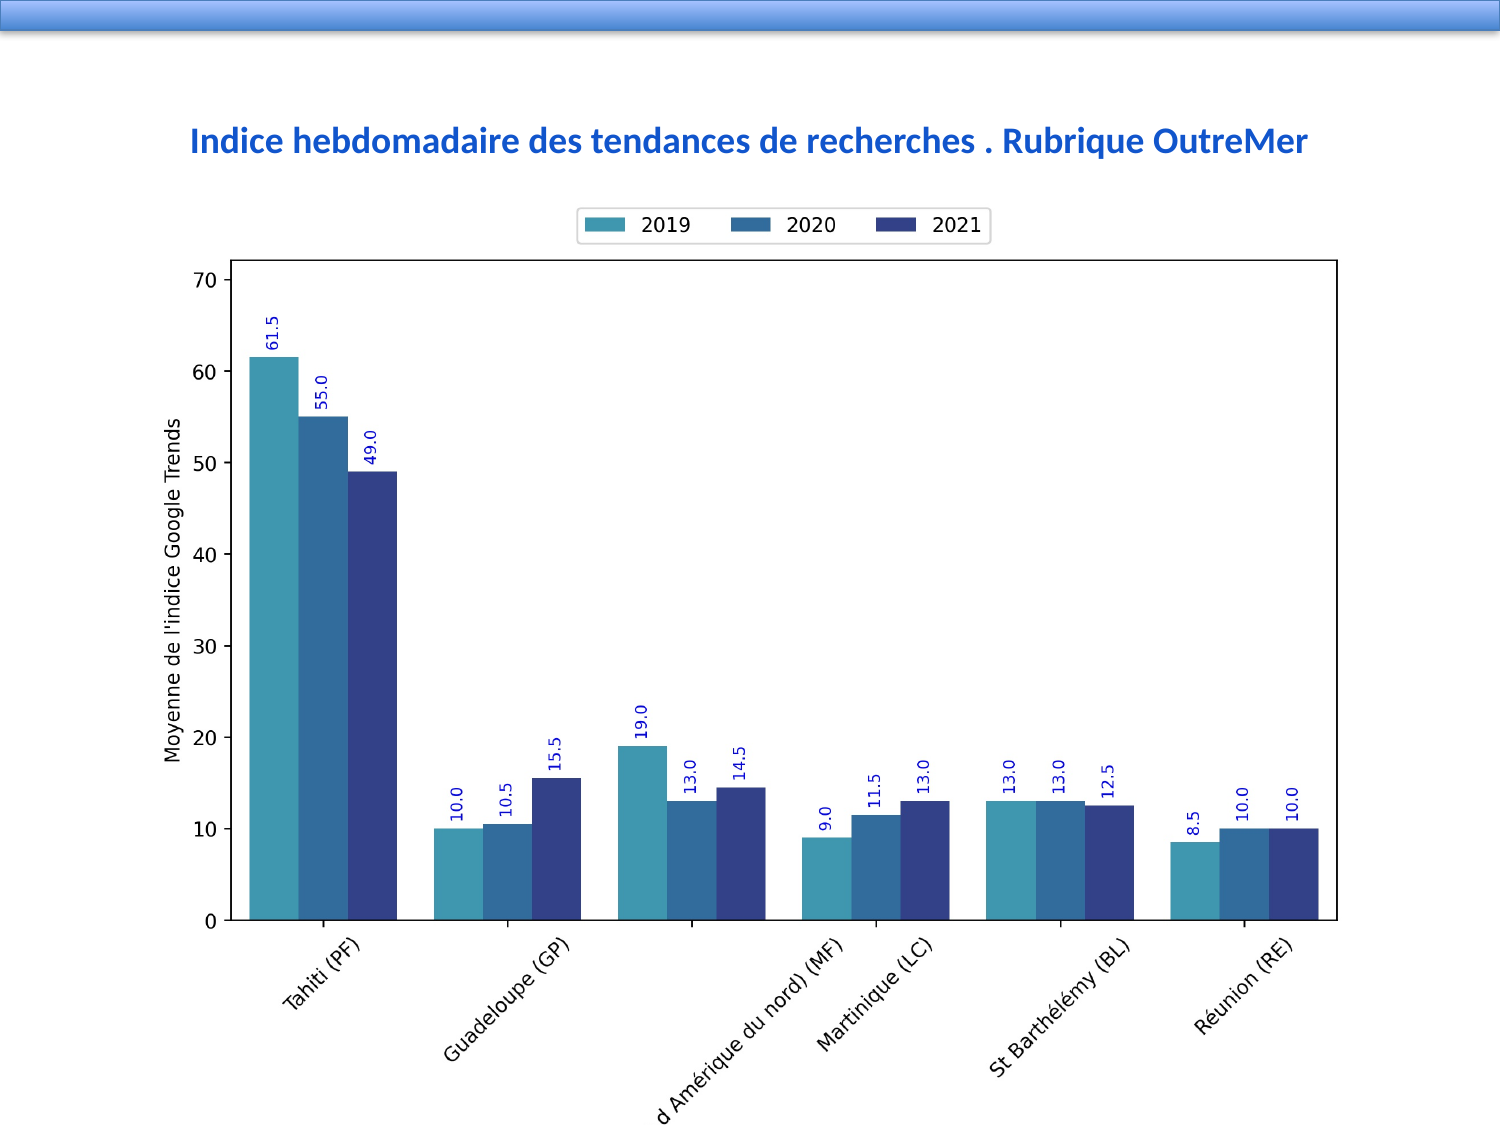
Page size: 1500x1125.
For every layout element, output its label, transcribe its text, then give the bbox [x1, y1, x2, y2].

picture [149, 194, 1351, 1125]
text_box [0, 0, 1500, 31]
title Indice hebdomadaire des tendances de recherches . Rubrique OutreMer [75, 45, 1425, 233]
